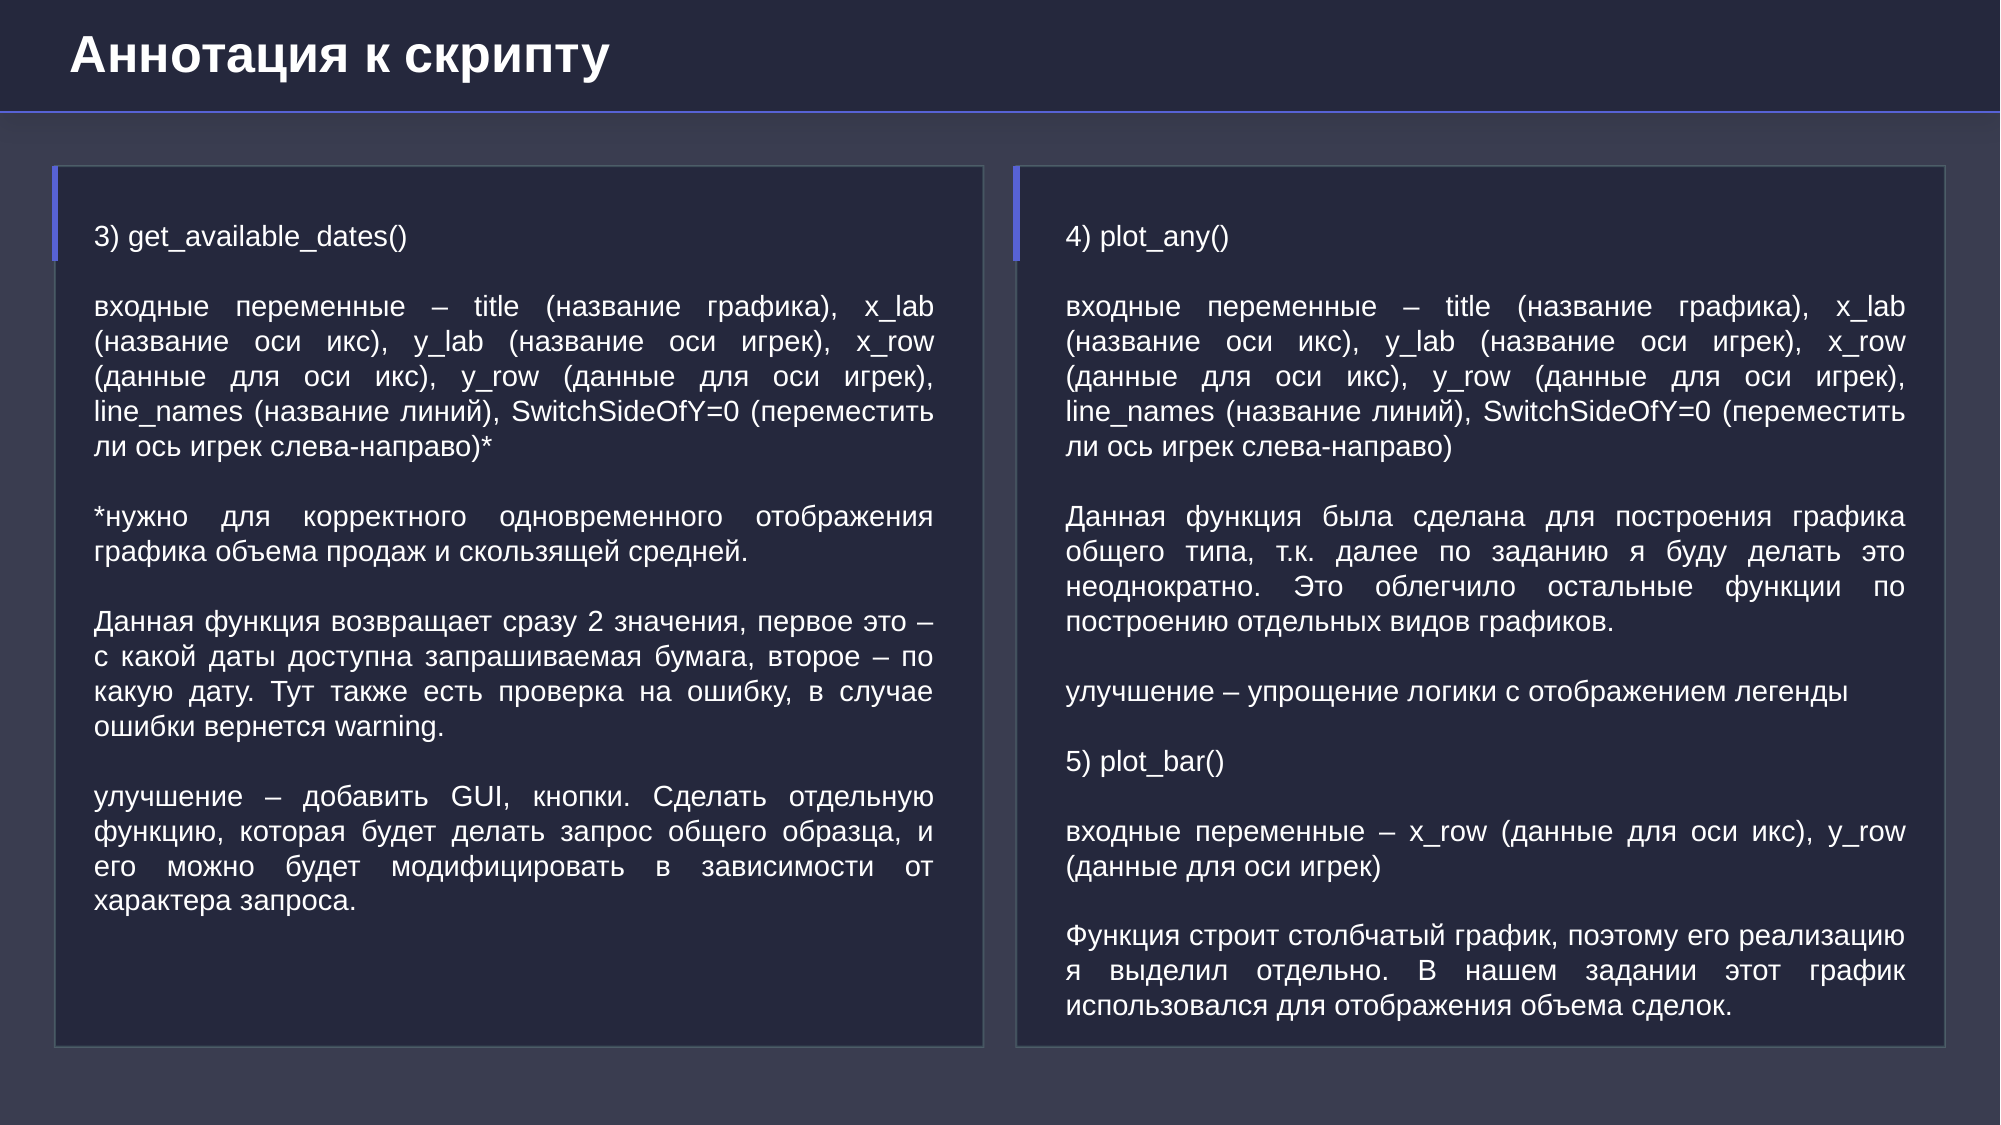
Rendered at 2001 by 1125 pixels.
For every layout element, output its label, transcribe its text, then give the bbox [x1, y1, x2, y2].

text_box [54, 165, 984, 1048]
text_box 3) get_available_dates() входные переменные – title (название графика), x_lab (название оси икс), y_lab (название оси игрек), x_row (данные для оси икс), y_row (данные для оси игрек), line_names (название линий), SwitchSideOfY=0 (переместить ли ось игрек слева-направо)* *нужно для корректного одновременного отображения графика объема продаж и скользящей средней. Данная функция возвращает сразу 2 значения, первое это – с какой даты доступна запрашиваемая бумага, второе – по какую дату. Тут также есть проверка на ошибку, в случае ошибки вернется warning. улучшение – добавить GUI, кнопки. Сделать отдельную функцию, которая будет делать запрос общего образца, и его можно будет модифицировать в зависимости от характера запроса. [79, 210, 950, 925]
text_box [1015, 165, 1946, 1048]
title Аннотация к скрипту [54, 20, 1945, 91]
text_box 4) plot_any() входные переменные – title (название графика), x_lab (название оси икс), y_lab (название оси игрек), x_row (данные для оси икс), y_row (данные для оси игрек), line_names (название линий), SwitchSideOfY=0 (переместить ли ось игрек слева-направо) Данная функция была сделана для построения графика общего типа, т.к. далее по заданию я буду делать это неоднократно. Это облегчило остальные функции по построению отдельных видов графиков. улучшение – упрощение логики с отображением легенды 5) plot_bar() входные переменные – x_row (данные для оси икс), y_row (данные для оси игрек) Функция строит столбчатый график, поэтому его реализацию я выделил отдельно. В нашем задании этот график использовался для отображения объема сделок. [1050, 210, 1921, 1029]
